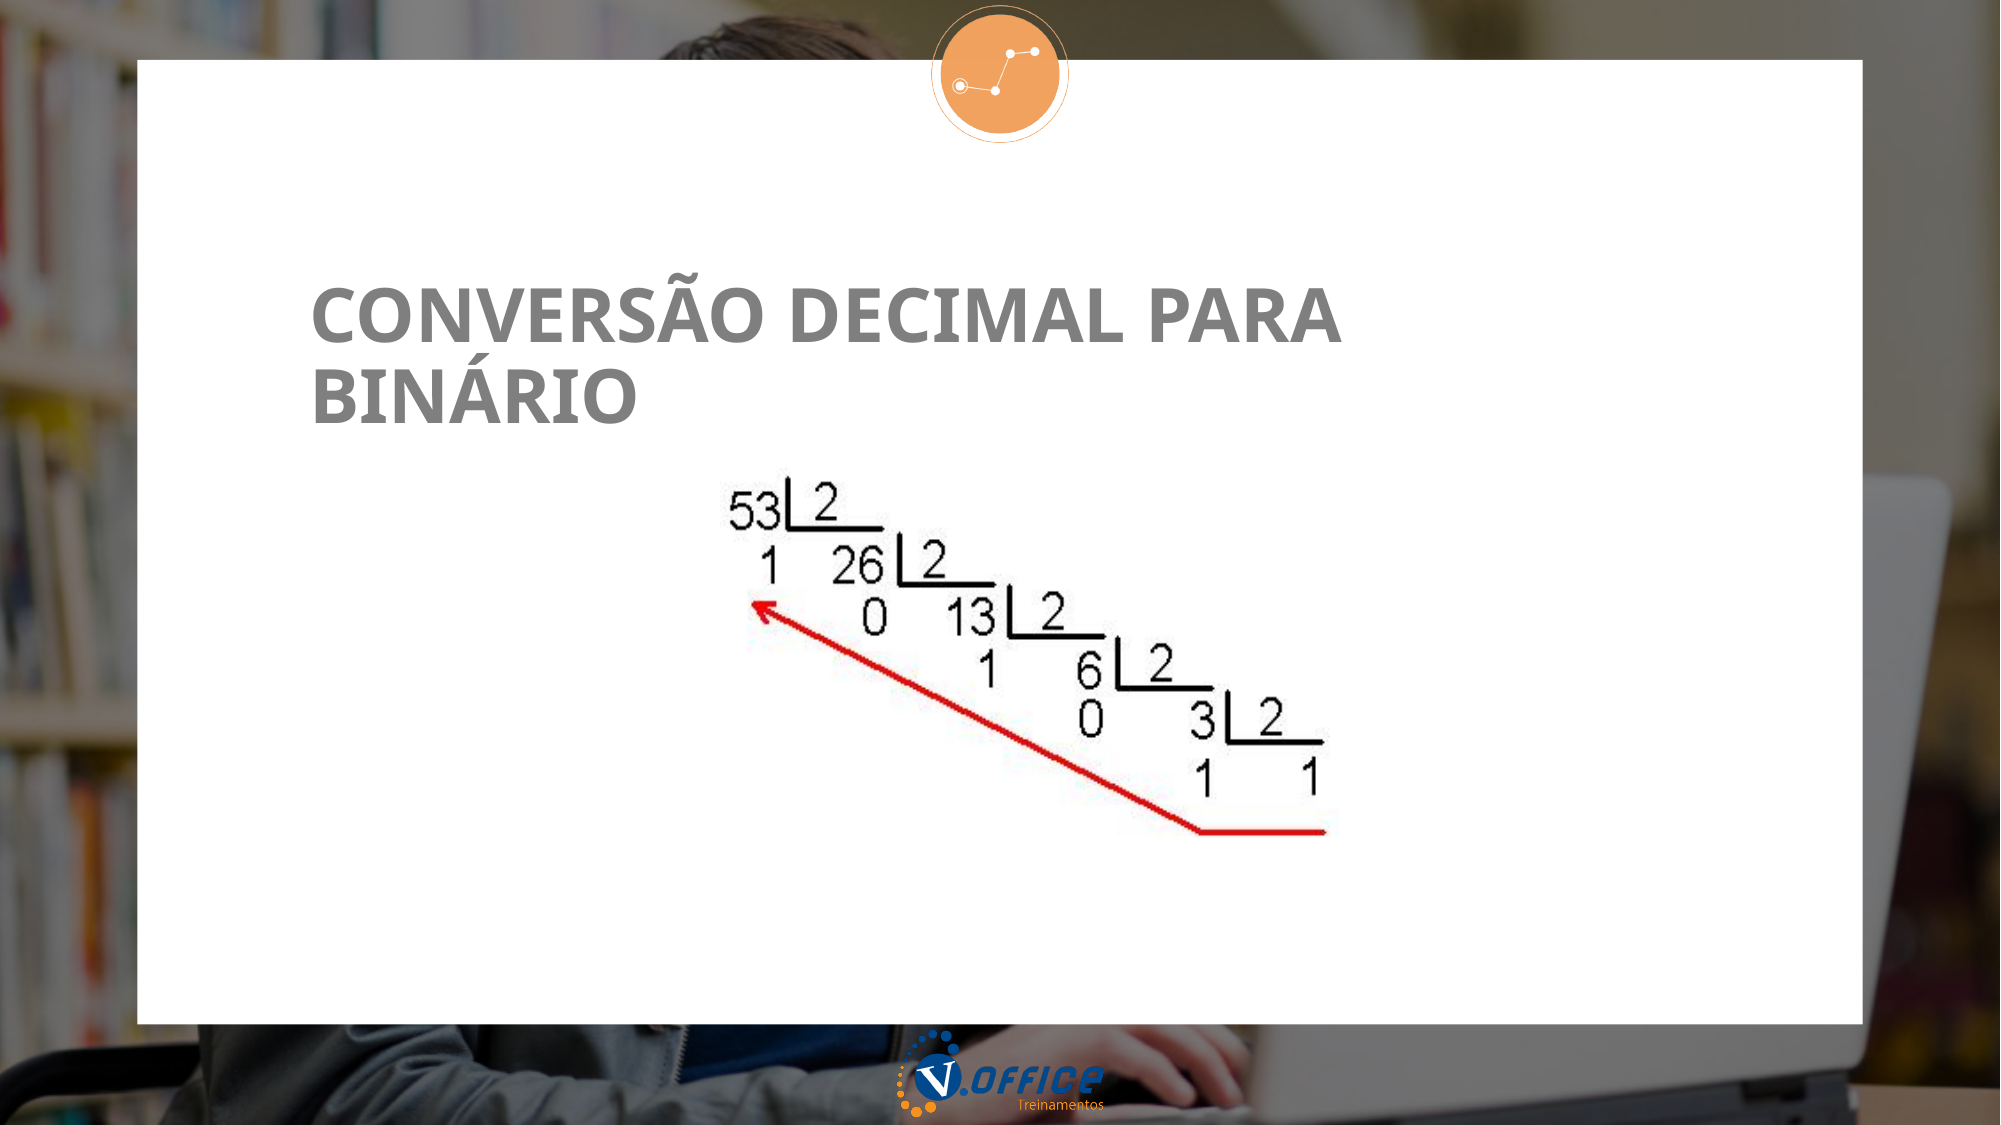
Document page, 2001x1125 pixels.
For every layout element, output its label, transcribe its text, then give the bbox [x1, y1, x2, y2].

picture [0, 0, 2000, 1125]
title CONVERSÃO DECIMAL PARA BINÁRIO [294, 249, 1706, 468]
